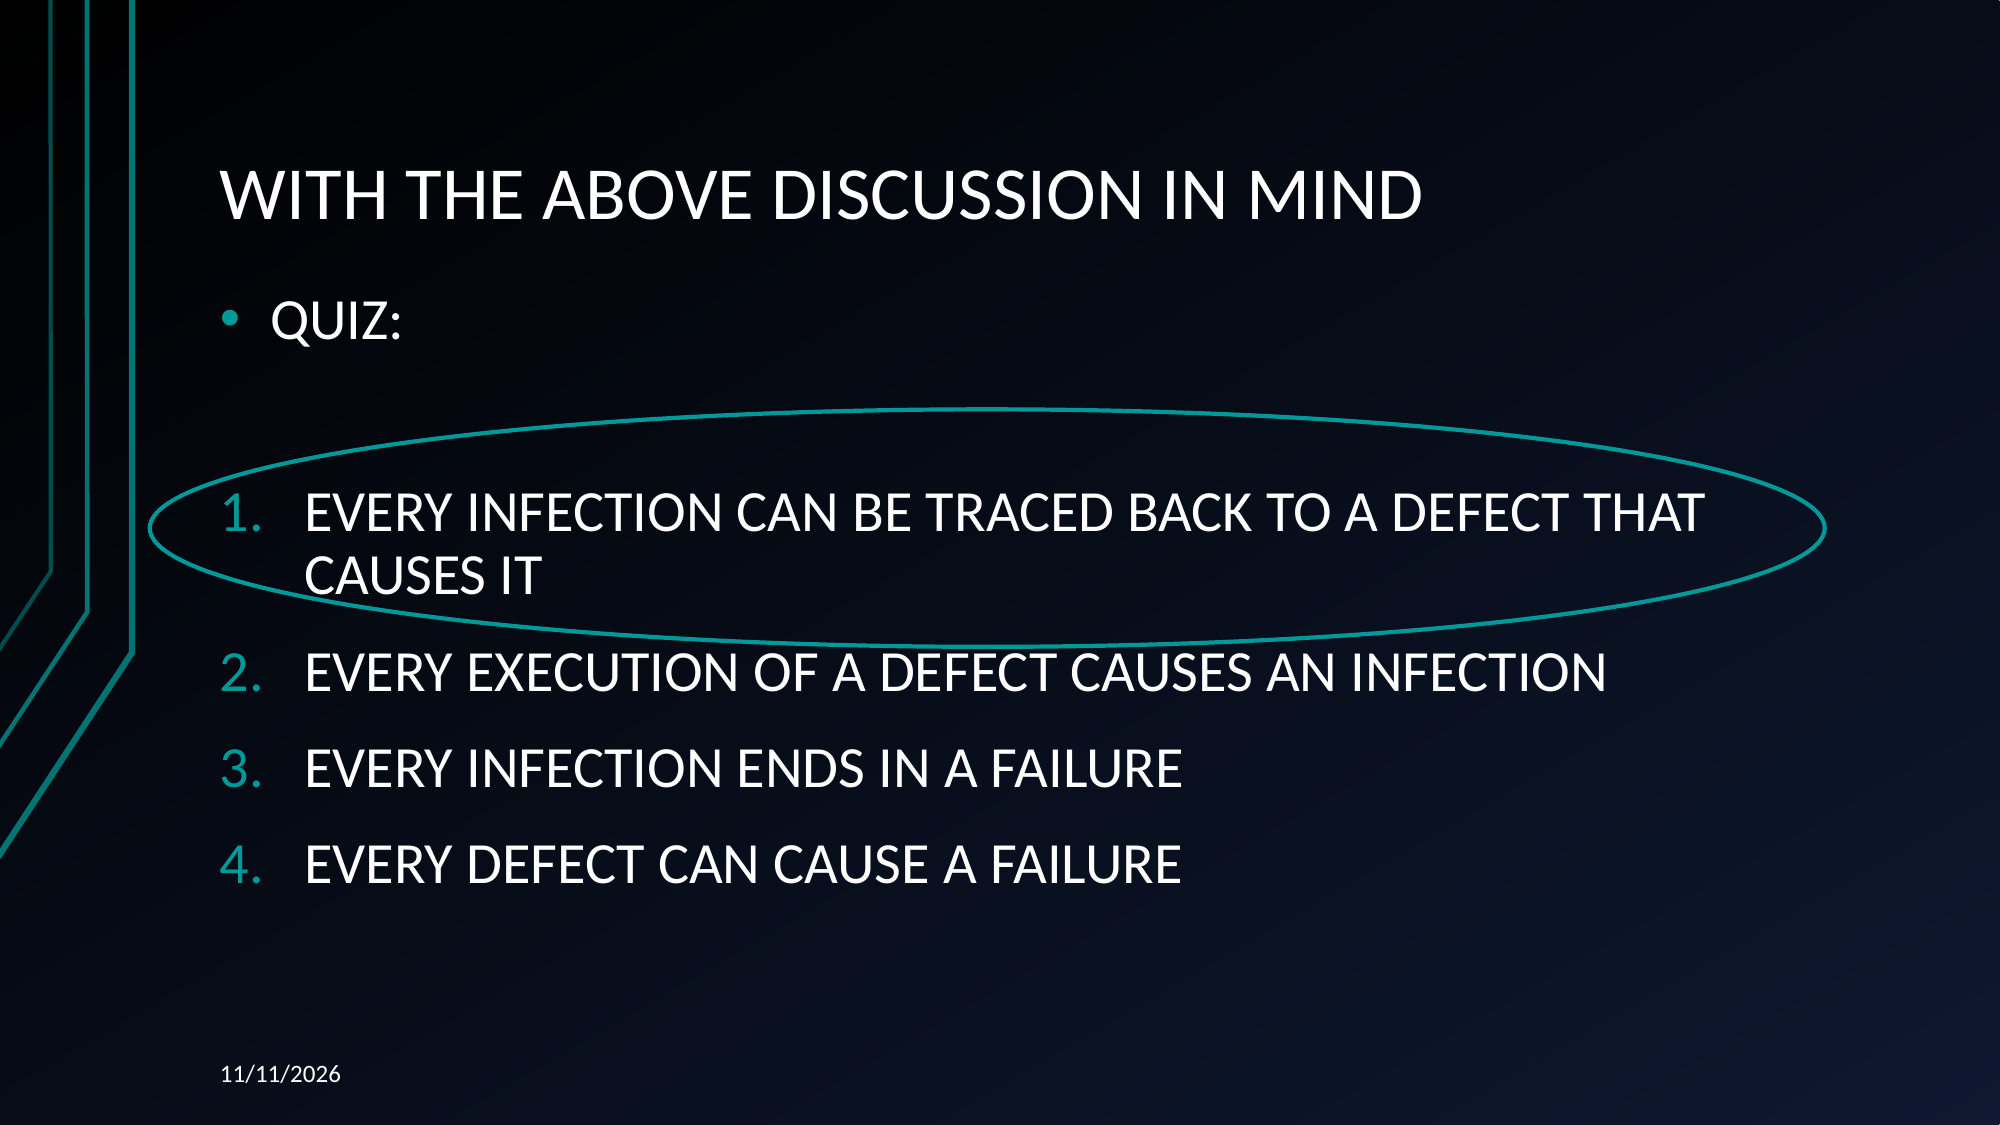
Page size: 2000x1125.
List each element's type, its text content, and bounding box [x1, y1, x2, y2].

title WITH THE ABOVE DISCUSSION IN MIND [199, 45, 1900, 246]
text_box [147, 407, 1827, 649]
list QUIZ: EVERY INFECTION CAN BE TRACED BACK TO A DEFECT THAT CAUSES IT EVERY EXECUTION OF A DEFECT CAUSES AN INFECTION EVERY INFECTION ENDS IN A FAILURE EVERY DEFECT CAN CAUSE A FAILURE [199, 279, 1900, 1012]
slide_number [199, 1042, 567, 1103]
